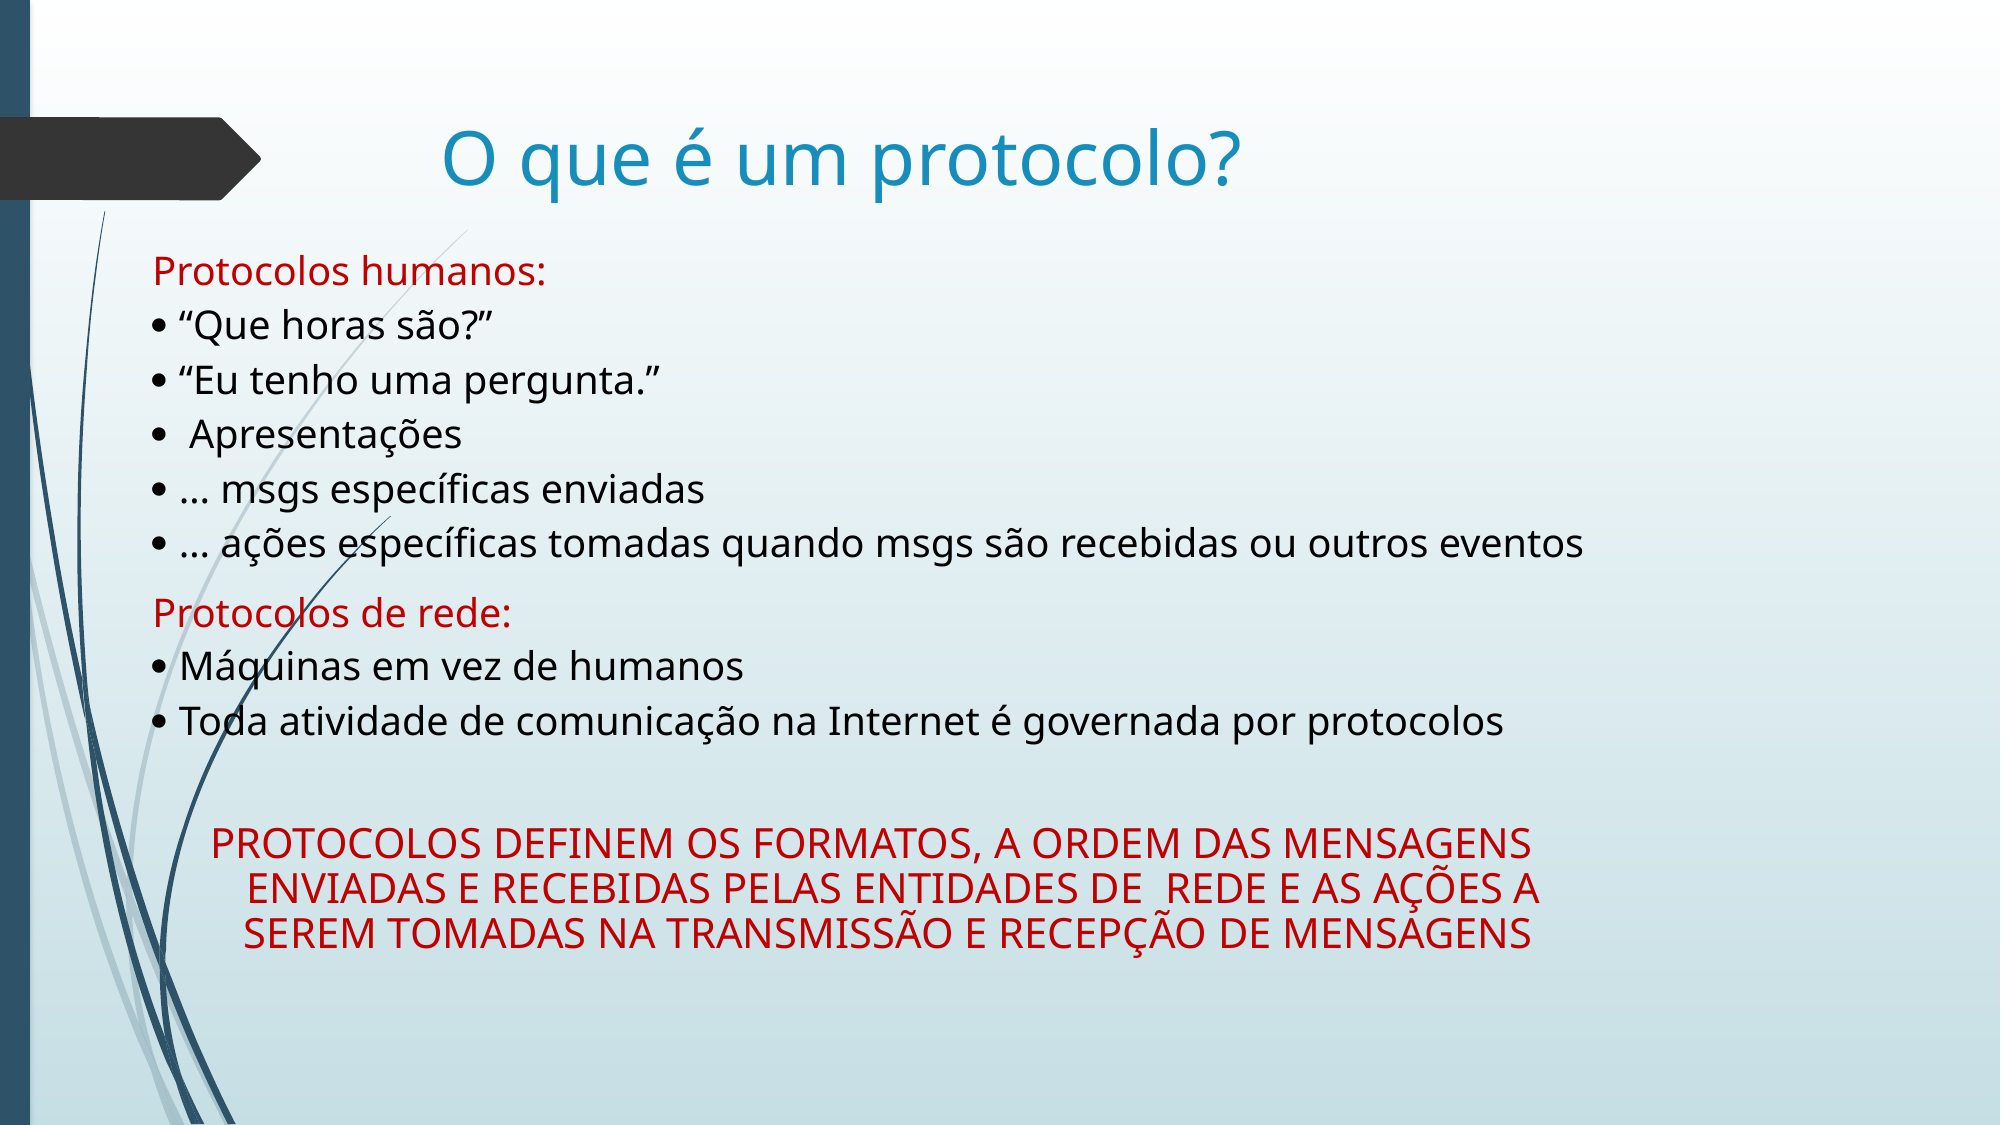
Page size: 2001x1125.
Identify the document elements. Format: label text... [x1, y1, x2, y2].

text_box Protocolos humanos:  “Que horas são?”  “Eu tenho uma pergunta.”  Apresentações  … msgs específicas enviadas  … ações específicas tomadas quando msgs são recebidas ou outros eventos Protocolos de rede:  Máquinas em vez de humanos  Toda atividade de comunicação na Internet é governada por protocolos PROTOCOLOS DEFINEM OS FORMATOS, A ORDEM DAS MENSAGENS ENVIADAS E RECEBIDAS PELAS ENTIDADES DE REDE E AS AÇÕES A SEREM TOMADAS NA TRANSMISSÃO E RECEPÇÃO DE MENSAGENS [137, 243, 1606, 1017]
title O que é um protocolo? [425, 102, 1888, 313]
